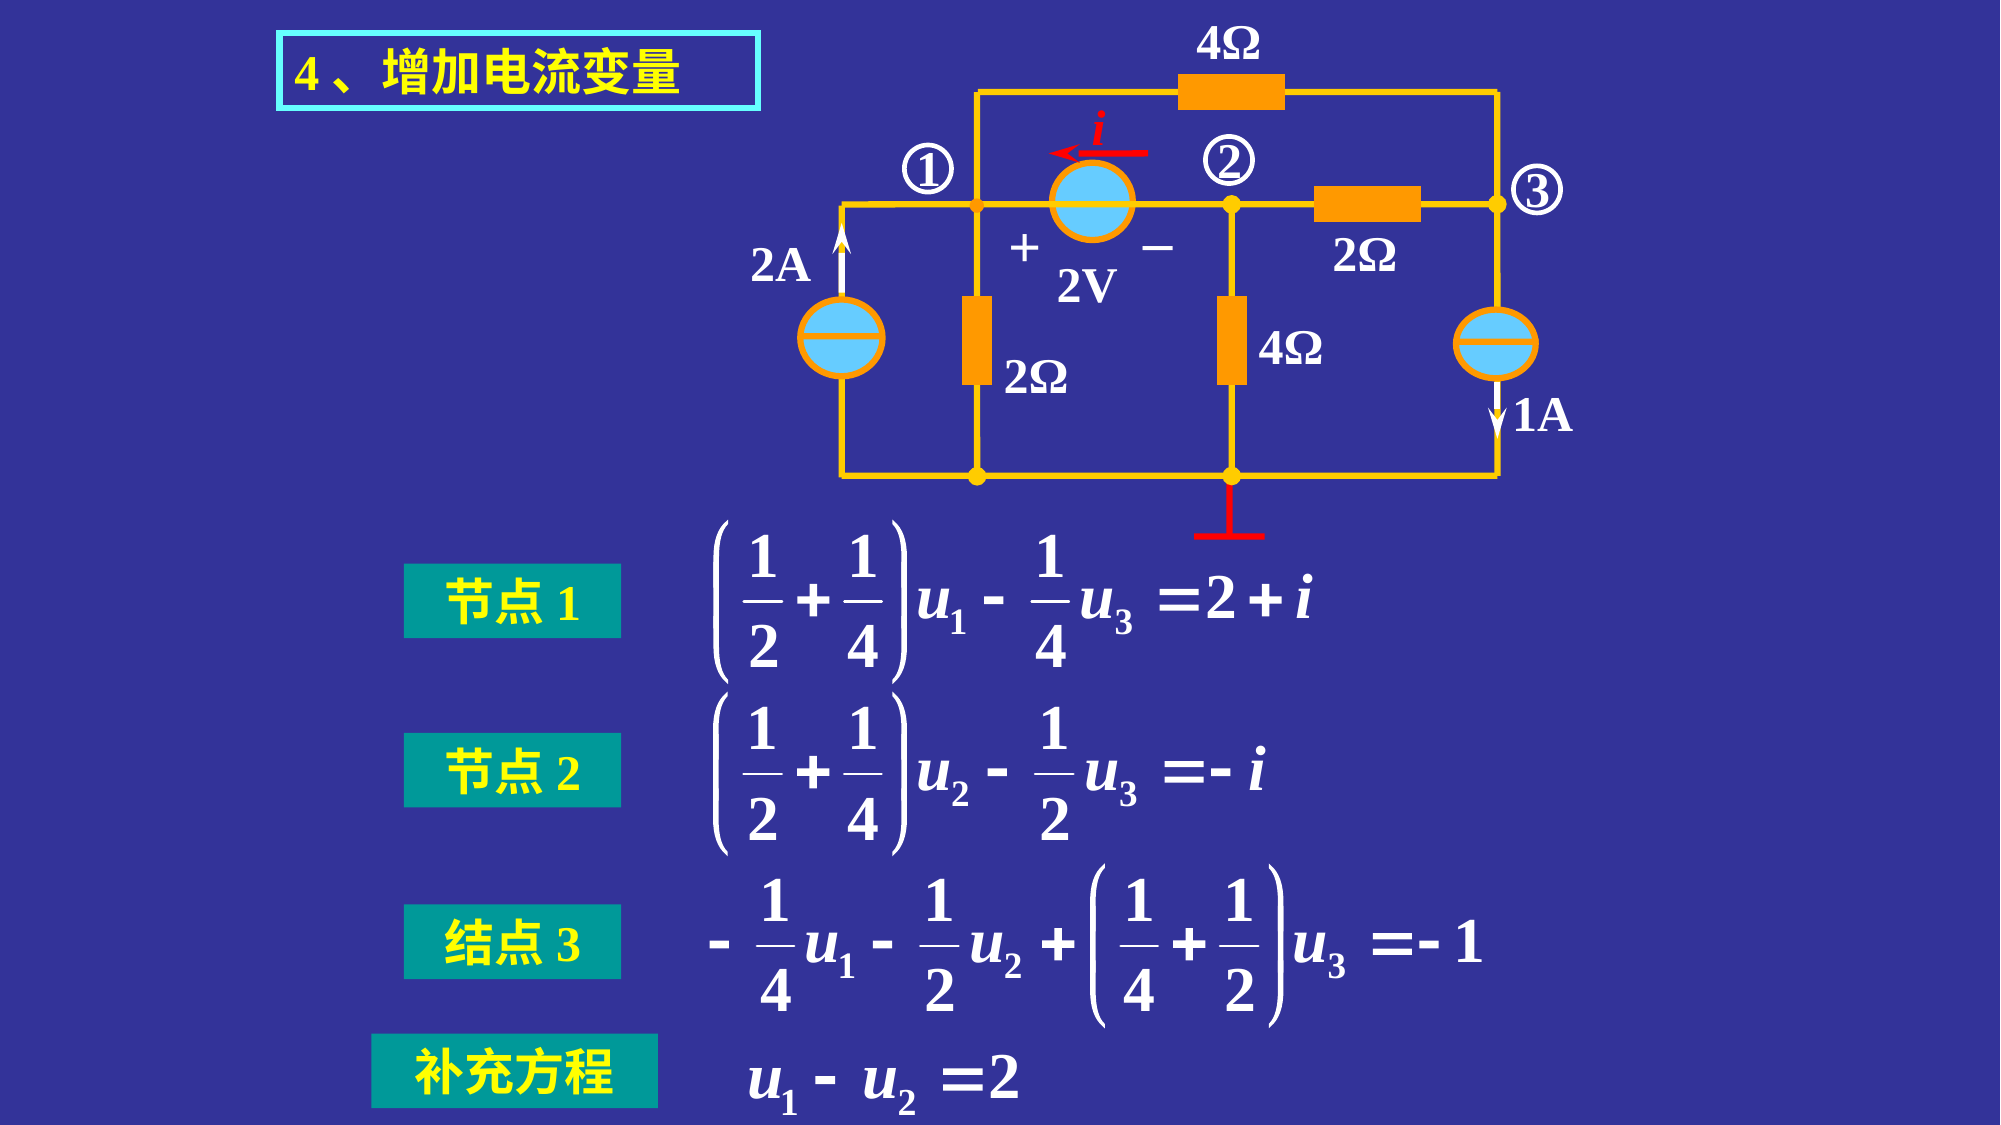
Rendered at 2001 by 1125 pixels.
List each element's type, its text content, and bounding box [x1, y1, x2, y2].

text_box 结点3 [403, 904, 622, 980]
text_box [701, 678, 1279, 862]
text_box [701, 506, 1326, 690]
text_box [737, 1034, 1026, 1123]
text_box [698, 850, 1492, 1034]
text_box 节点2 [403, 732, 622, 808]
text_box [735, 2, 1604, 478]
text_box 4、增加电流变量 [279, 33, 735, 108]
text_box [901, 478, 1562, 537]
text_box 节点1 [403, 563, 622, 639]
text_box 补充方程 [371, 1033, 658, 1109]
